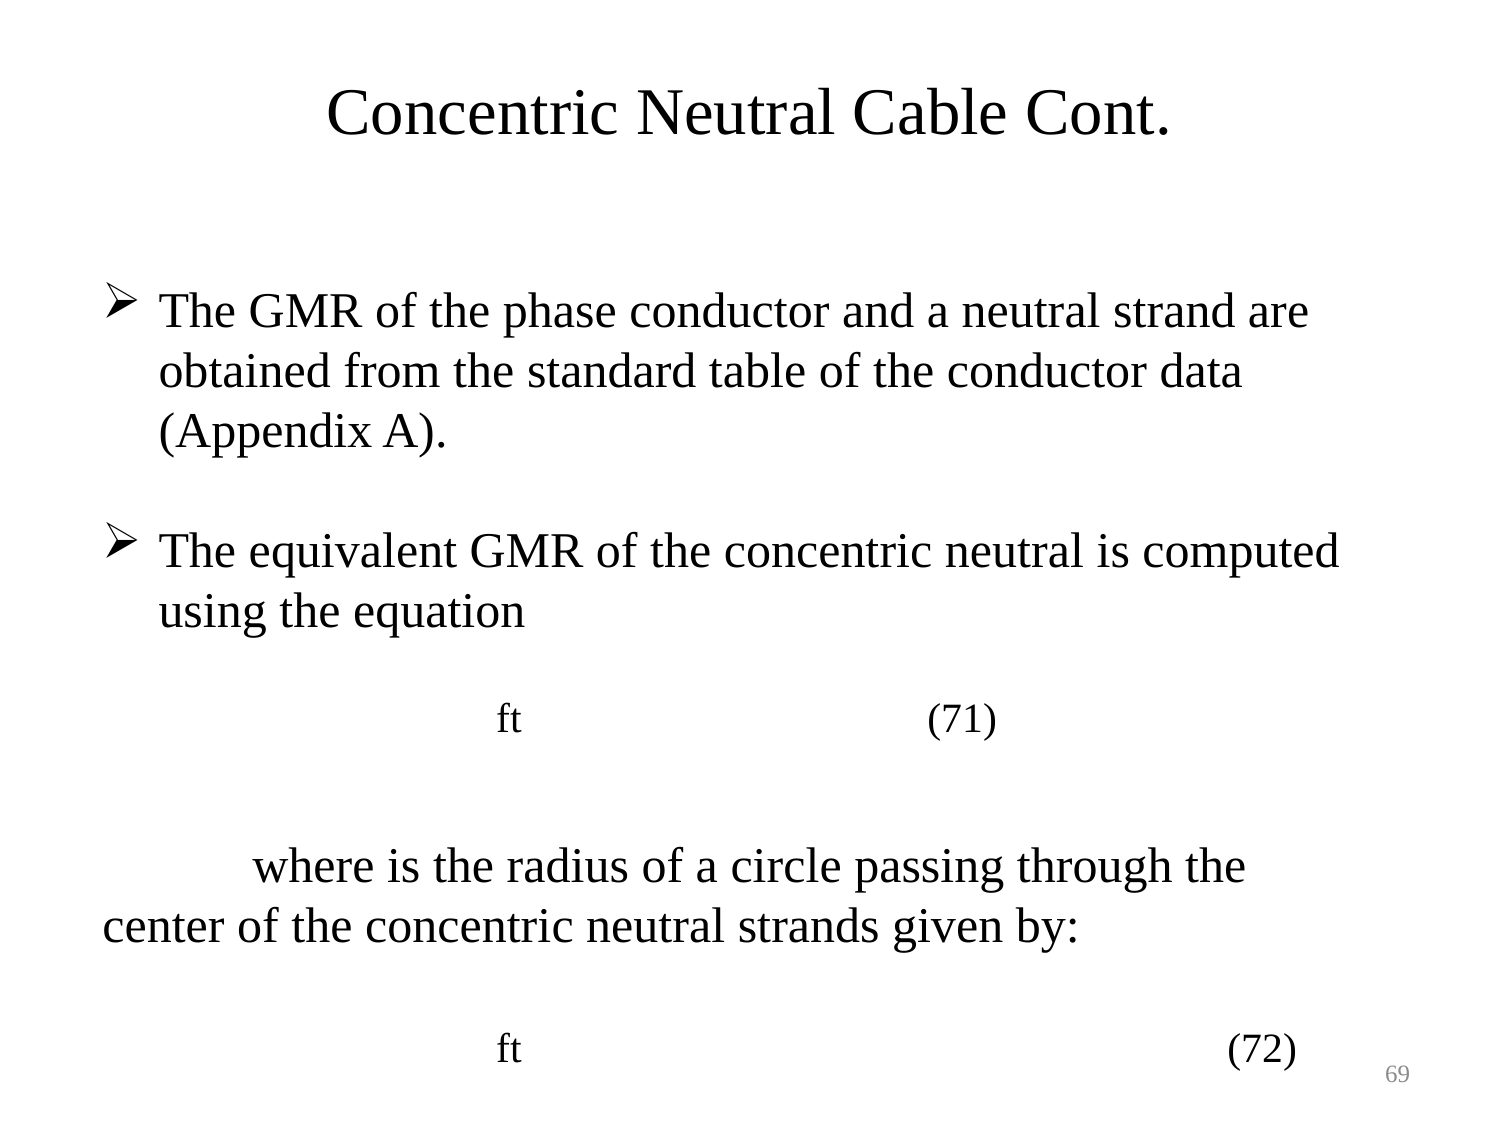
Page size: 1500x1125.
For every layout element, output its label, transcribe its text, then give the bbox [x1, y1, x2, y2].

text_box Concentric Neutral Cable Cont. [0, 60, 1500, 156]
slide_number 69 [1074, 1042, 1425, 1103]
